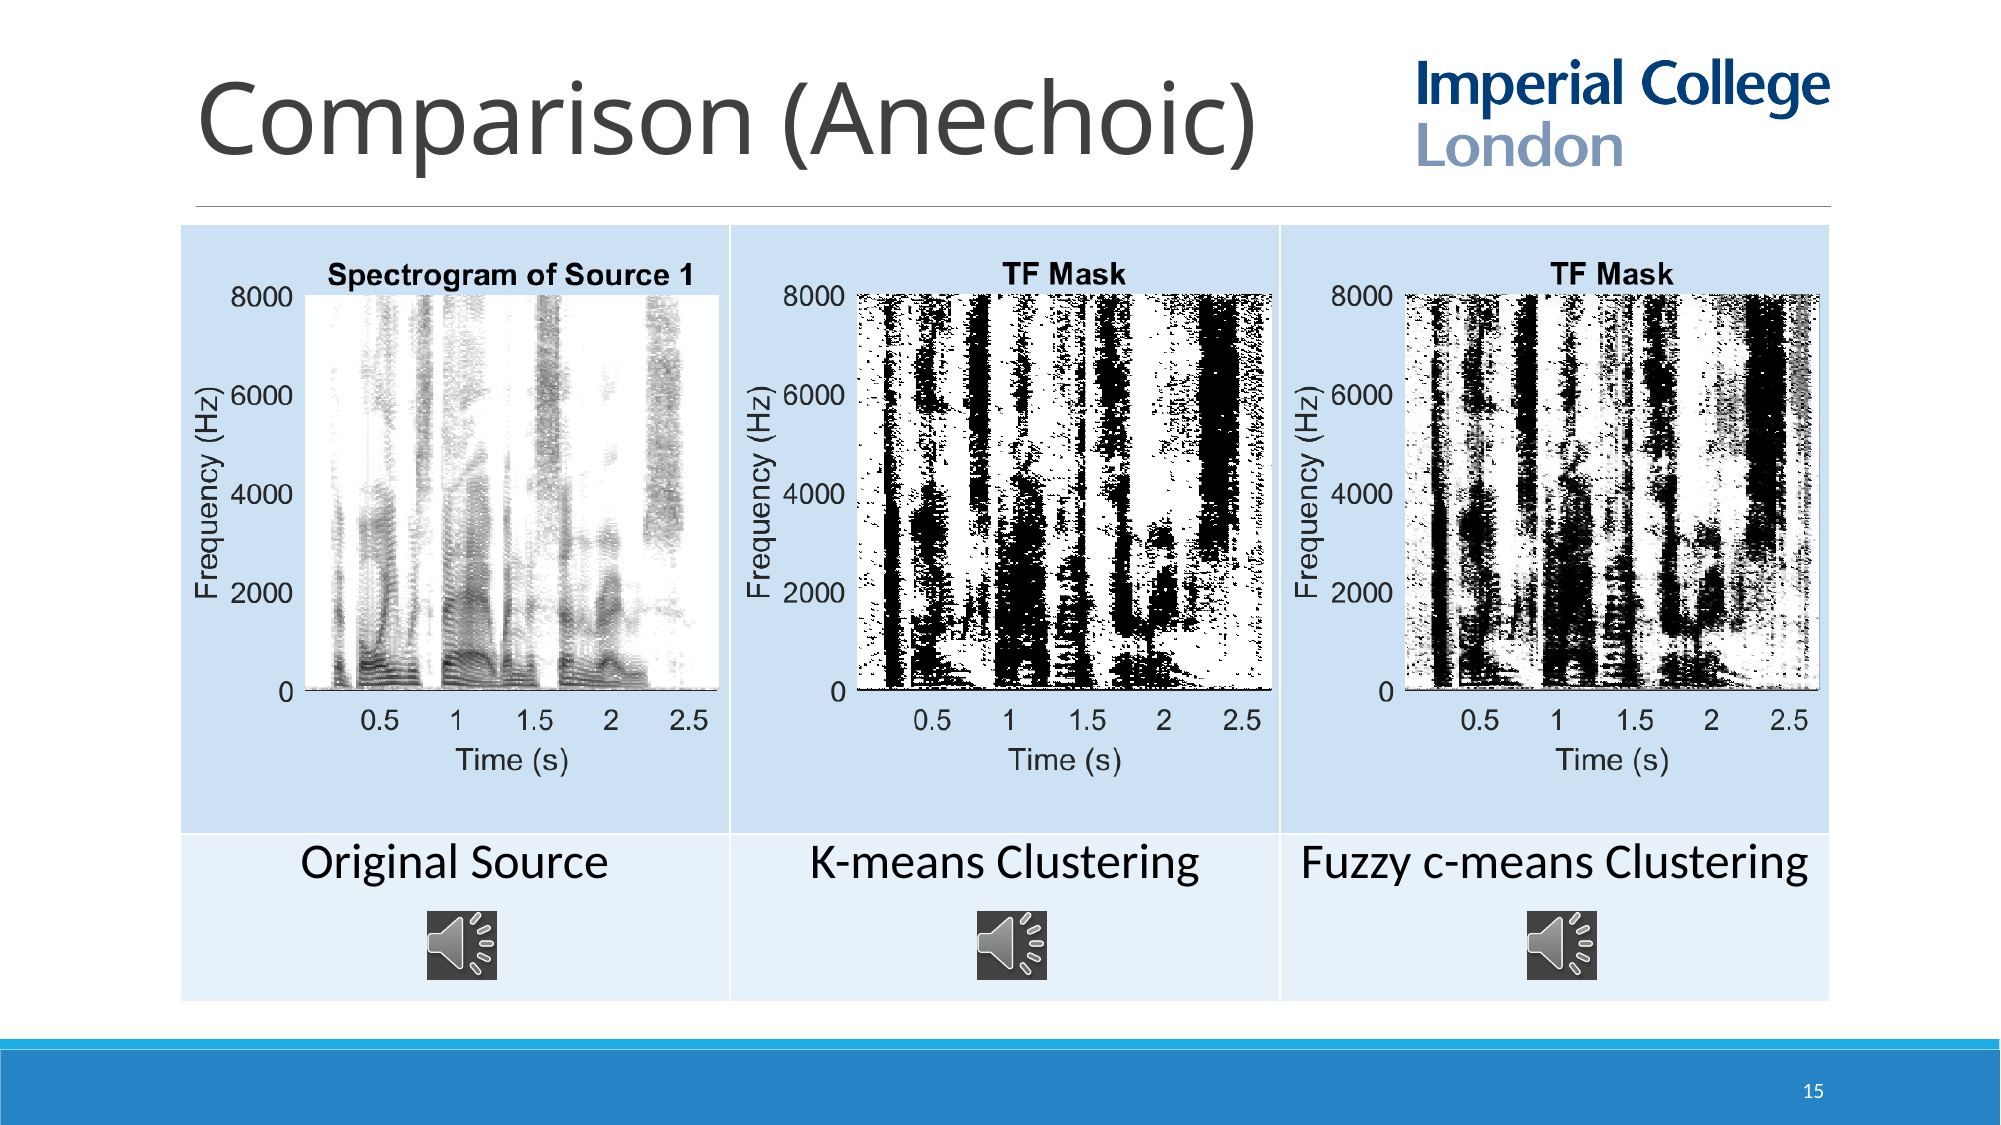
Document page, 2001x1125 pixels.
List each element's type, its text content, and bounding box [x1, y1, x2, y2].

title Comparison (Anechoic) [180, 47, 1830, 183]
picture [425, 909, 499, 982]
picture [975, 909, 1049, 982]
table_header [1281, 225, 1829, 833]
picture [1525, 909, 1599, 982]
slide_number 15 [1624, 1059, 1840, 1120]
picture [1293, 261, 1831, 778]
table_header [181, 225, 729, 833]
table_header [731, 225, 1279, 833]
table_cell Fuzzy c-means Clustering [1281, 835, 1829, 1001]
table_cell K-means Clustering [731, 835, 1279, 1001]
picture [746, 261, 1278, 778]
table_cell Original Source [181, 835, 729, 1001]
picture [193, 261, 731, 778]
